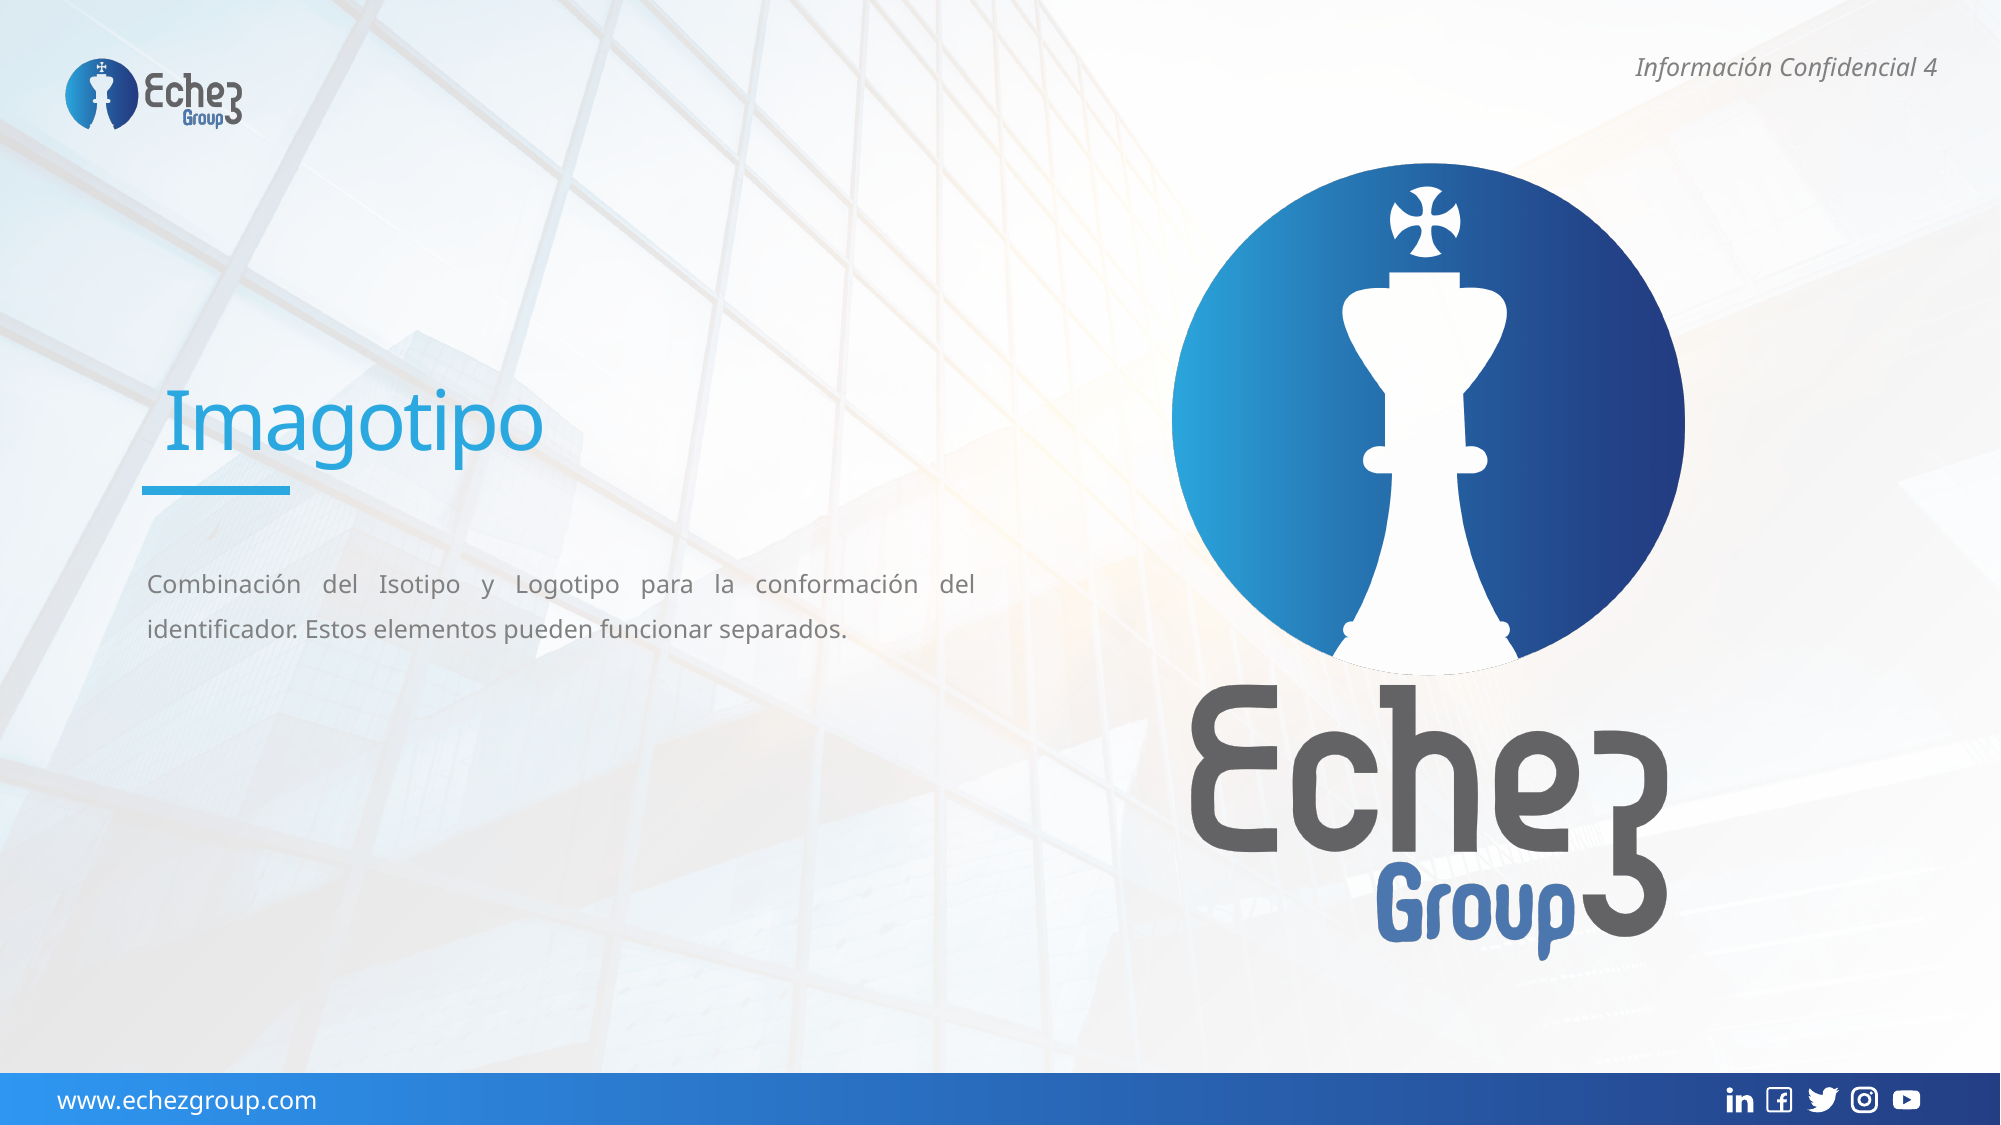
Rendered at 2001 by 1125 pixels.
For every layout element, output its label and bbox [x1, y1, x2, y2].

picture [58, 46, 249, 142]
text_box [119, 360, 992, 647]
picture [1172, 163, 1685, 961]
